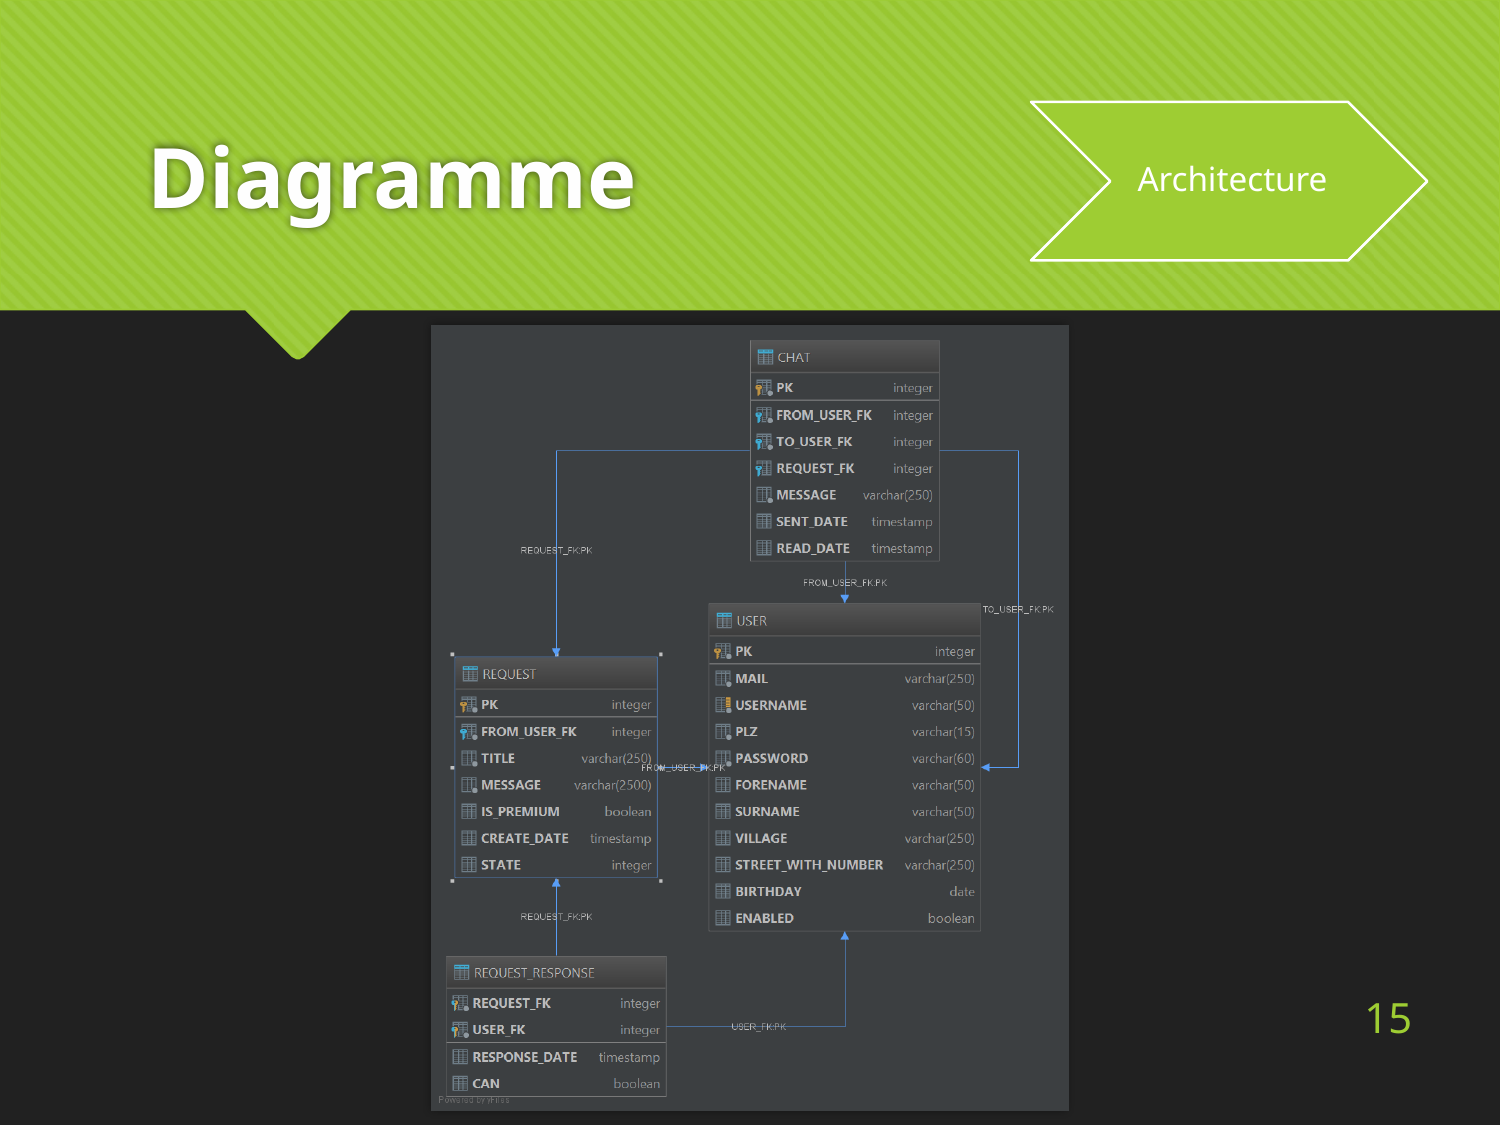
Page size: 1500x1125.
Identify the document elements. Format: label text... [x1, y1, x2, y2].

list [431, 325, 1069, 1112]
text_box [1030, 101, 1428, 261]
title Diagramme [132, 73, 1368, 233]
slide_number 15 [1296, 970, 1428, 1051]
